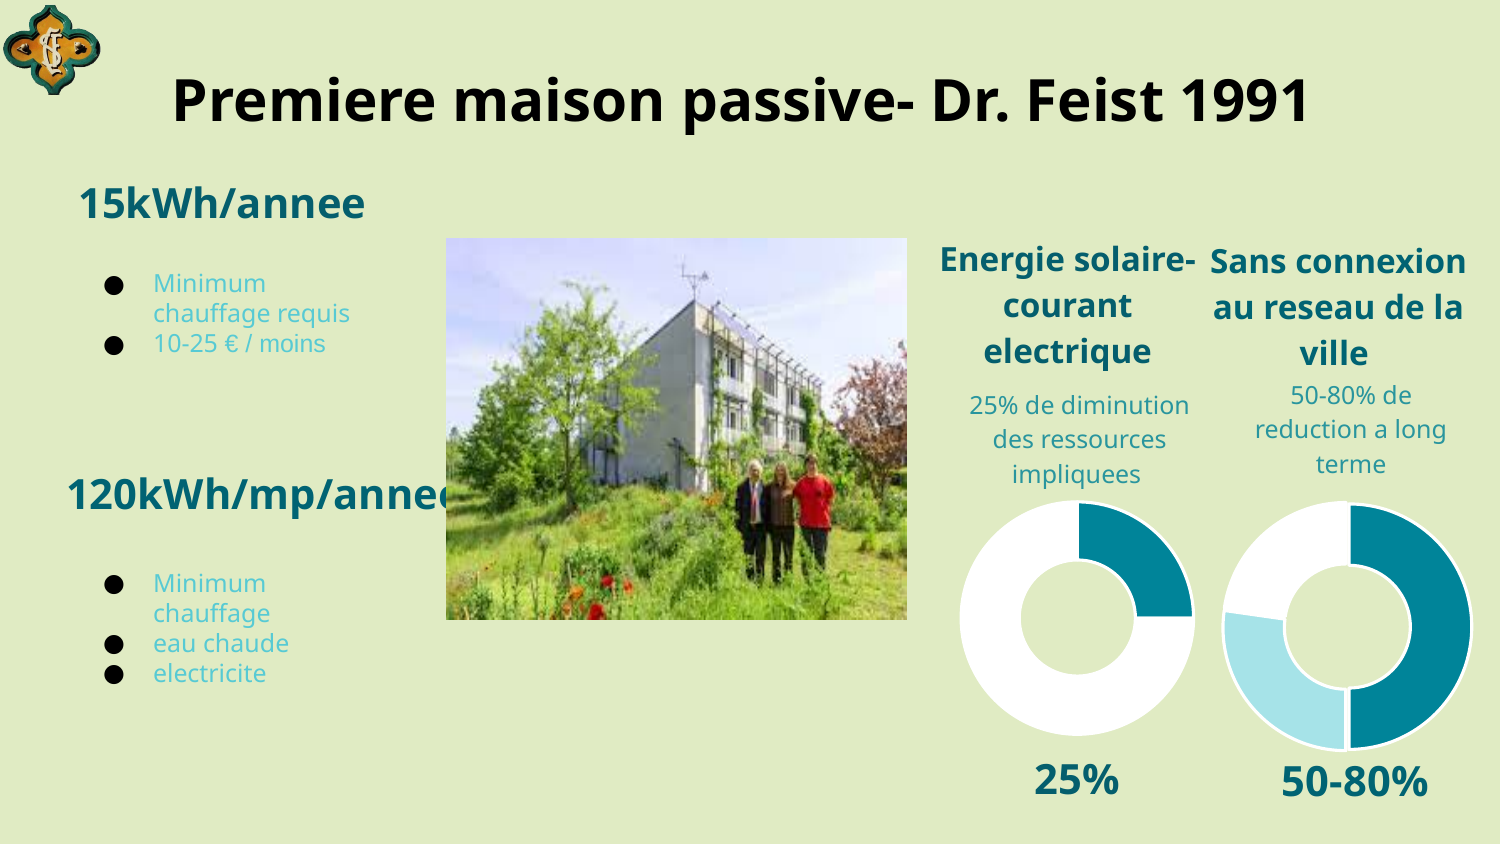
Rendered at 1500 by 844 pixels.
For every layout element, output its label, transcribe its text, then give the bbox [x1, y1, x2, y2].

text_box Minimum chauffage requis 10-25 € / moins [63, 252, 380, 371]
text_box Sans connexion au reseau de la ville [1190, 219, 1487, 382]
text_box Premiere maison passive- Dr. Feist 1991 [51, 48, 1449, 142]
text_box 50-80% [1247, 766, 1463, 795]
picture [0, 1, 104, 100]
text_box Energie solaire- courant electrique [920, 217, 1216, 372]
picture [446, 238, 908, 620]
chart [844, 496, 1500, 757]
text_box 15kWh/annee [63, 154, 617, 249]
text_box 120kWh/mp/annee [51, 445, 441, 540]
text_box 50-80% de reduction a long terme [1216, 359, 1487, 487]
text_box 25% [969, 749, 1185, 793]
text_box Minimum chauffage eau chaude electricite [63, 552, 380, 702]
text_box 25% de diminution des ressources impliquees [944, 370, 1216, 491]
